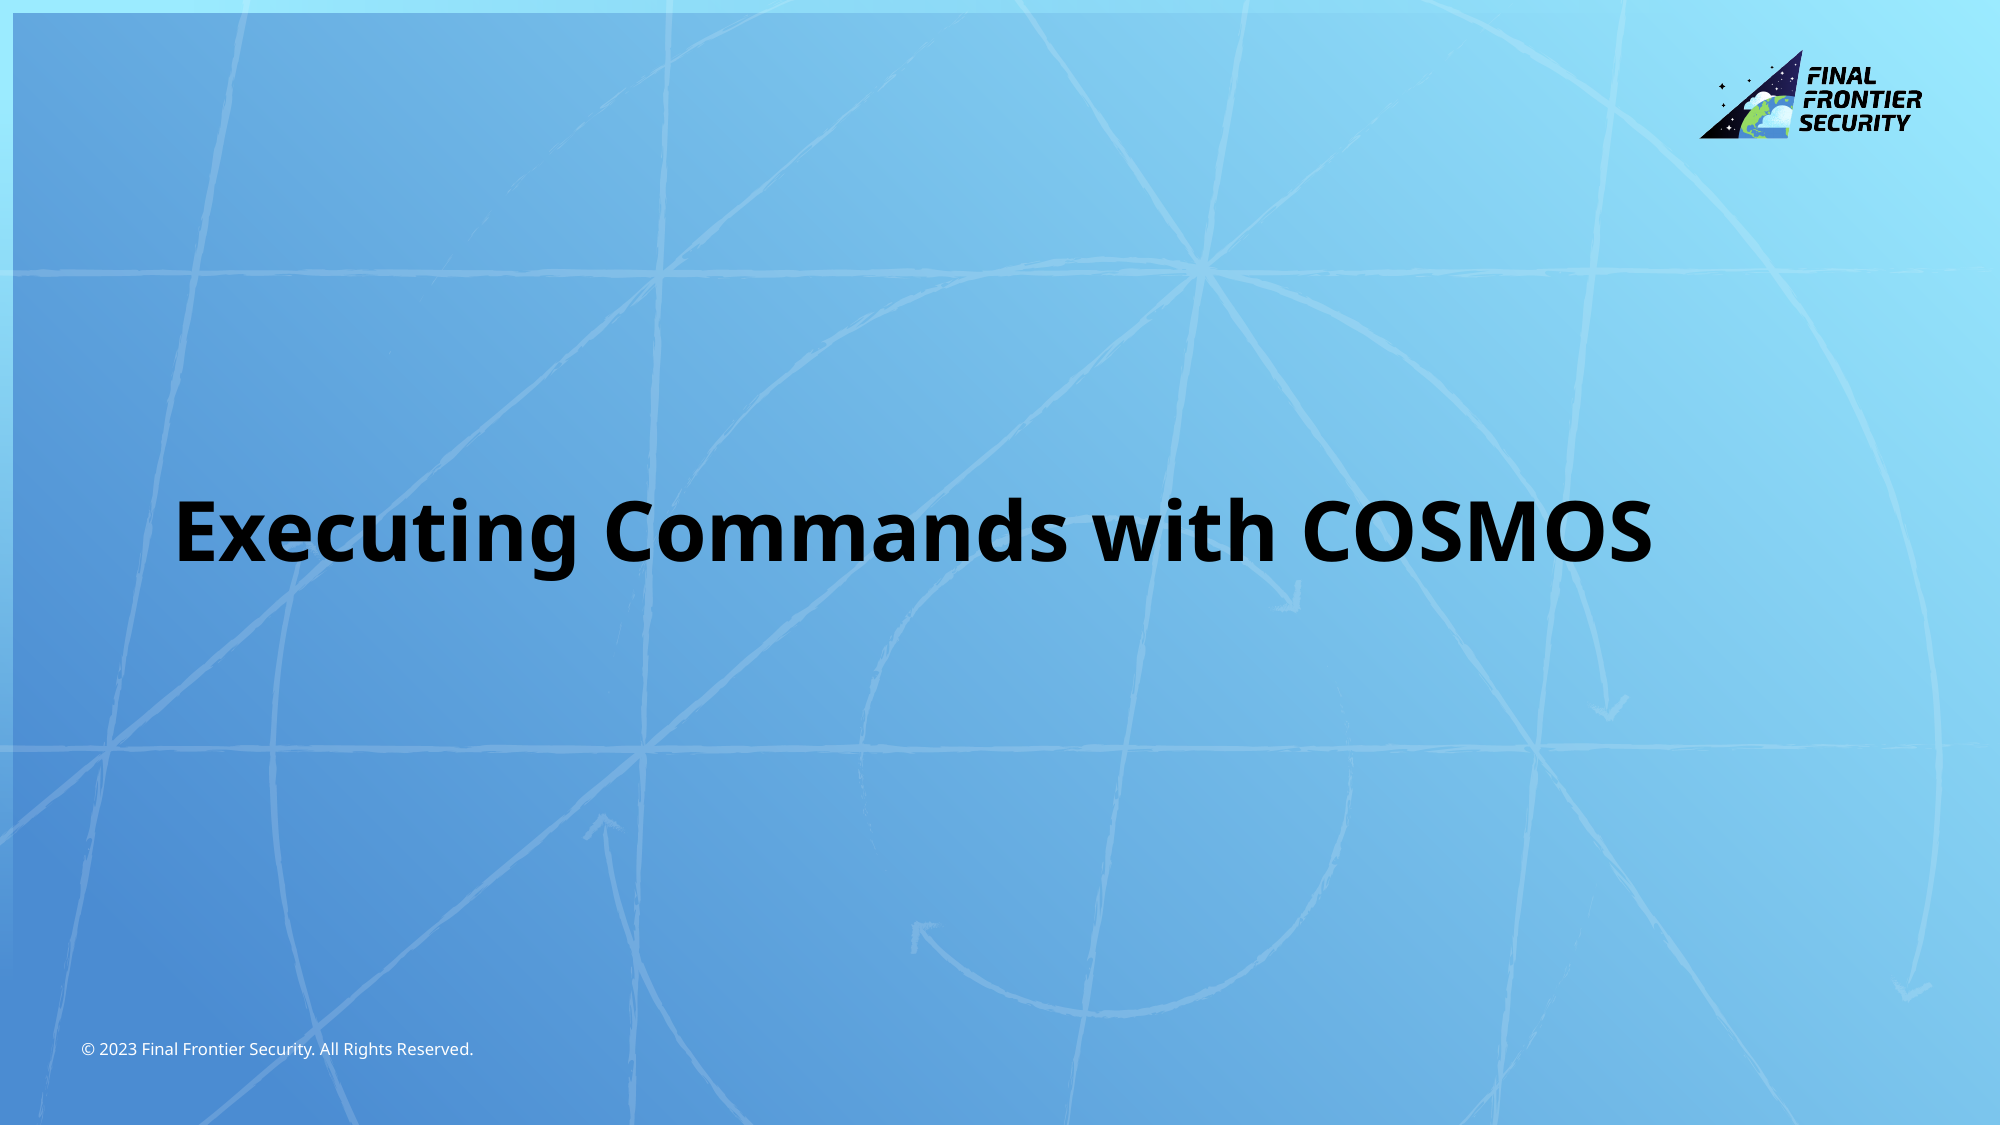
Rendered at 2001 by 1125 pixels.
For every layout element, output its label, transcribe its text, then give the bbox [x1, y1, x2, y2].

title Executing Commands with COSMOS [172, 111, 1898, 579]
picture [1690, 40, 1931, 148]
